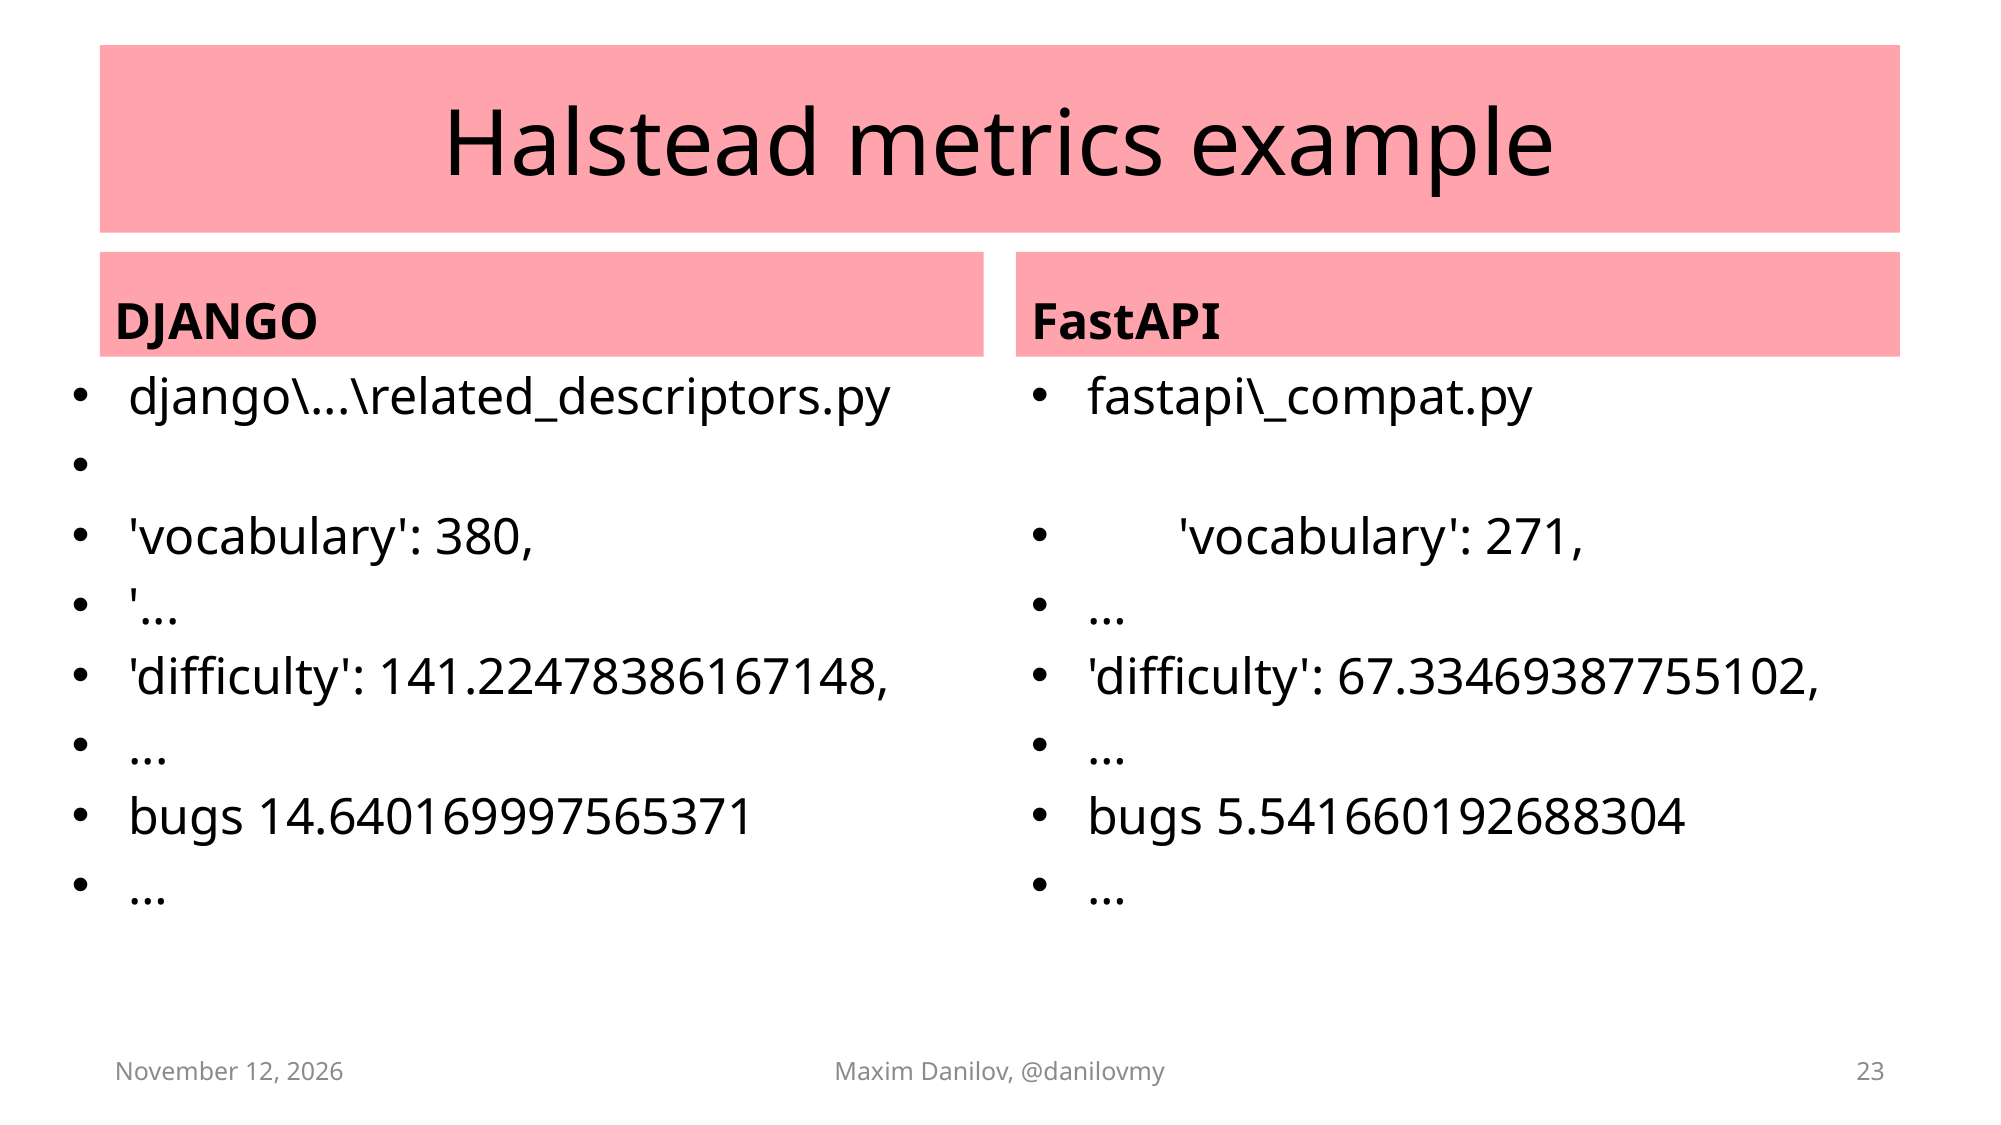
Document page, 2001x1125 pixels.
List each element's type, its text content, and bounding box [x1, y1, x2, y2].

slide_number 23 [1433, 1042, 1900, 1103]
list FastAPI [1015, 251, 1900, 356]
title Halstead metrics example [99, 45, 1900, 233]
list DJANGO [99, 251, 984, 356]
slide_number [99, 1042, 567, 1103]
list django\...\related_descriptors.py 'vocabulary': 380, '... 'difficulty': 141.22478386167148, ... bugs 14.640169997565371 … [56, 356, 984, 1005]
footer Maxim Danilov, @danilovmy [683, 1042, 1317, 1103]
list fastapi\_compat.py 'vocabulary': 271, … 'difficulty': 67.33469387755102, … bugs 5.541660192688304 … [1015, 356, 1943, 1005]
